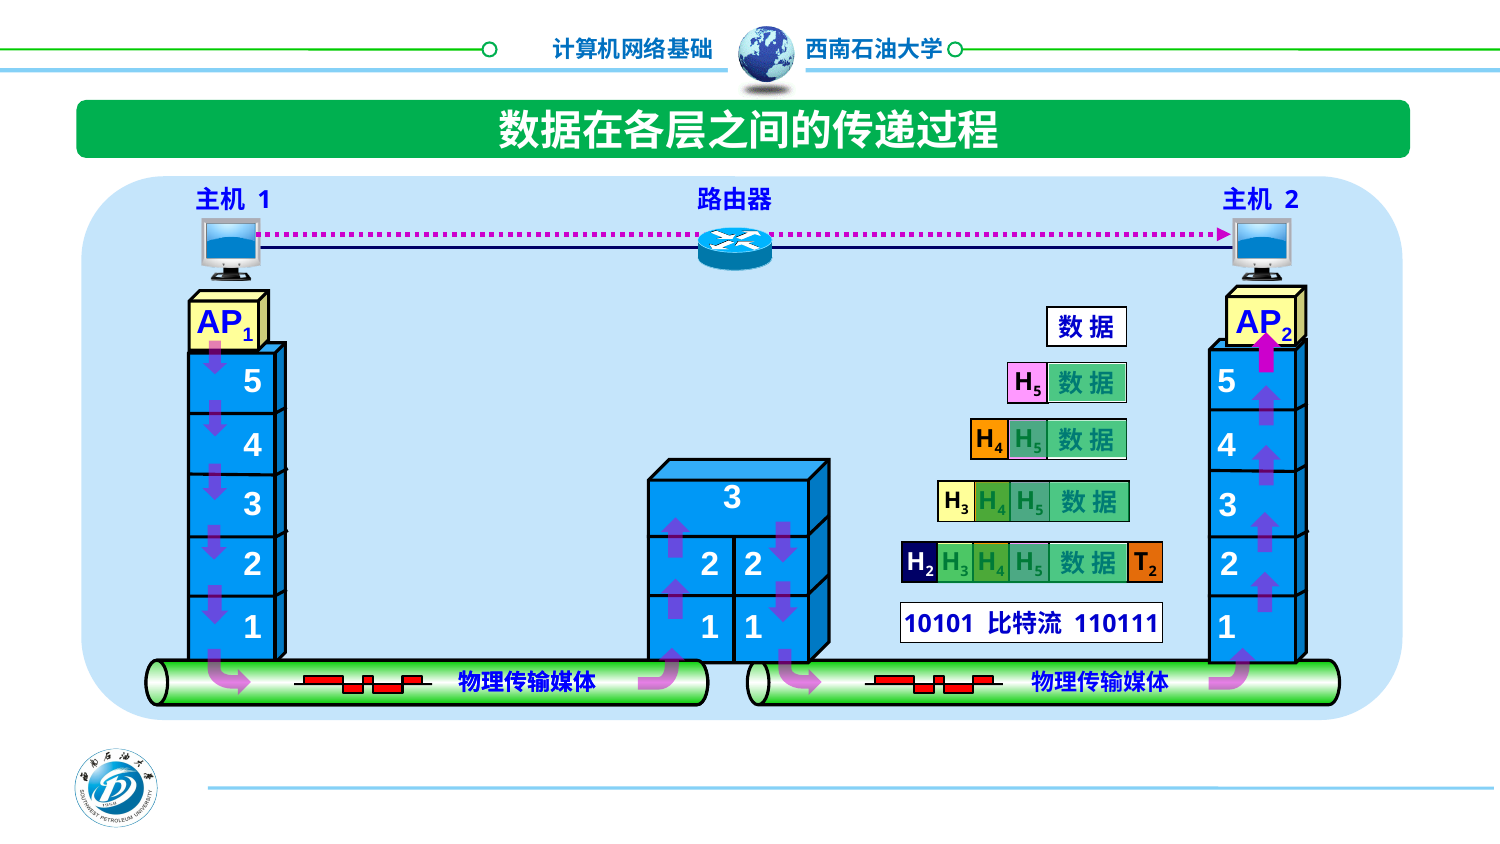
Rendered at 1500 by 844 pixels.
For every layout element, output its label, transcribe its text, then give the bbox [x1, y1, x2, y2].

text_box 物理传输媒体 [443, 660, 612, 703]
picture [737, 242, 759, 250]
picture [697, 259, 773, 271]
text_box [180, 290, 289, 663]
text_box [864, 675, 1004, 693]
text_box 主机 1 [180, 176, 287, 221]
picture [713, 232, 734, 238]
text_box [145, 660, 708, 705]
text_box [79, 174, 1405, 723]
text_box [937, 480, 1130, 522]
picture [697, 226, 773, 242]
picture [1227, 214, 1296, 283]
text_box 路由器 [682, 176, 788, 221]
picture [738, 232, 758, 239]
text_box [901, 541, 1163, 584]
picture [74, 748, 158, 828]
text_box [970, 418, 1127, 460]
text_box [778, 671, 822, 695]
text_box [1208, 671, 1249, 690]
text_box 数 据 [1046, 306, 1127, 346]
picture [712, 241, 732, 251]
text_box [293, 675, 433, 693]
text_box 物理传输媒体 [1016, 660, 1185, 703]
picture [736, 24, 796, 99]
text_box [747, 671, 769, 704]
text_box [637, 671, 679, 690]
list 数据在各层之间的传递过程 [204, 99, 1293, 158]
text_box 10101 比特流 110111 [900, 602, 1163, 643]
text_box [1007, 362, 1127, 403]
text_box [747, 660, 1340, 705]
text_box 主机 2 [1208, 176, 1314, 221]
text_box [207, 671, 251, 695]
text_box [145, 661, 168, 704]
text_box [1201, 285, 1309, 663]
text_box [646, 459, 830, 663]
picture [196, 214, 265, 283]
